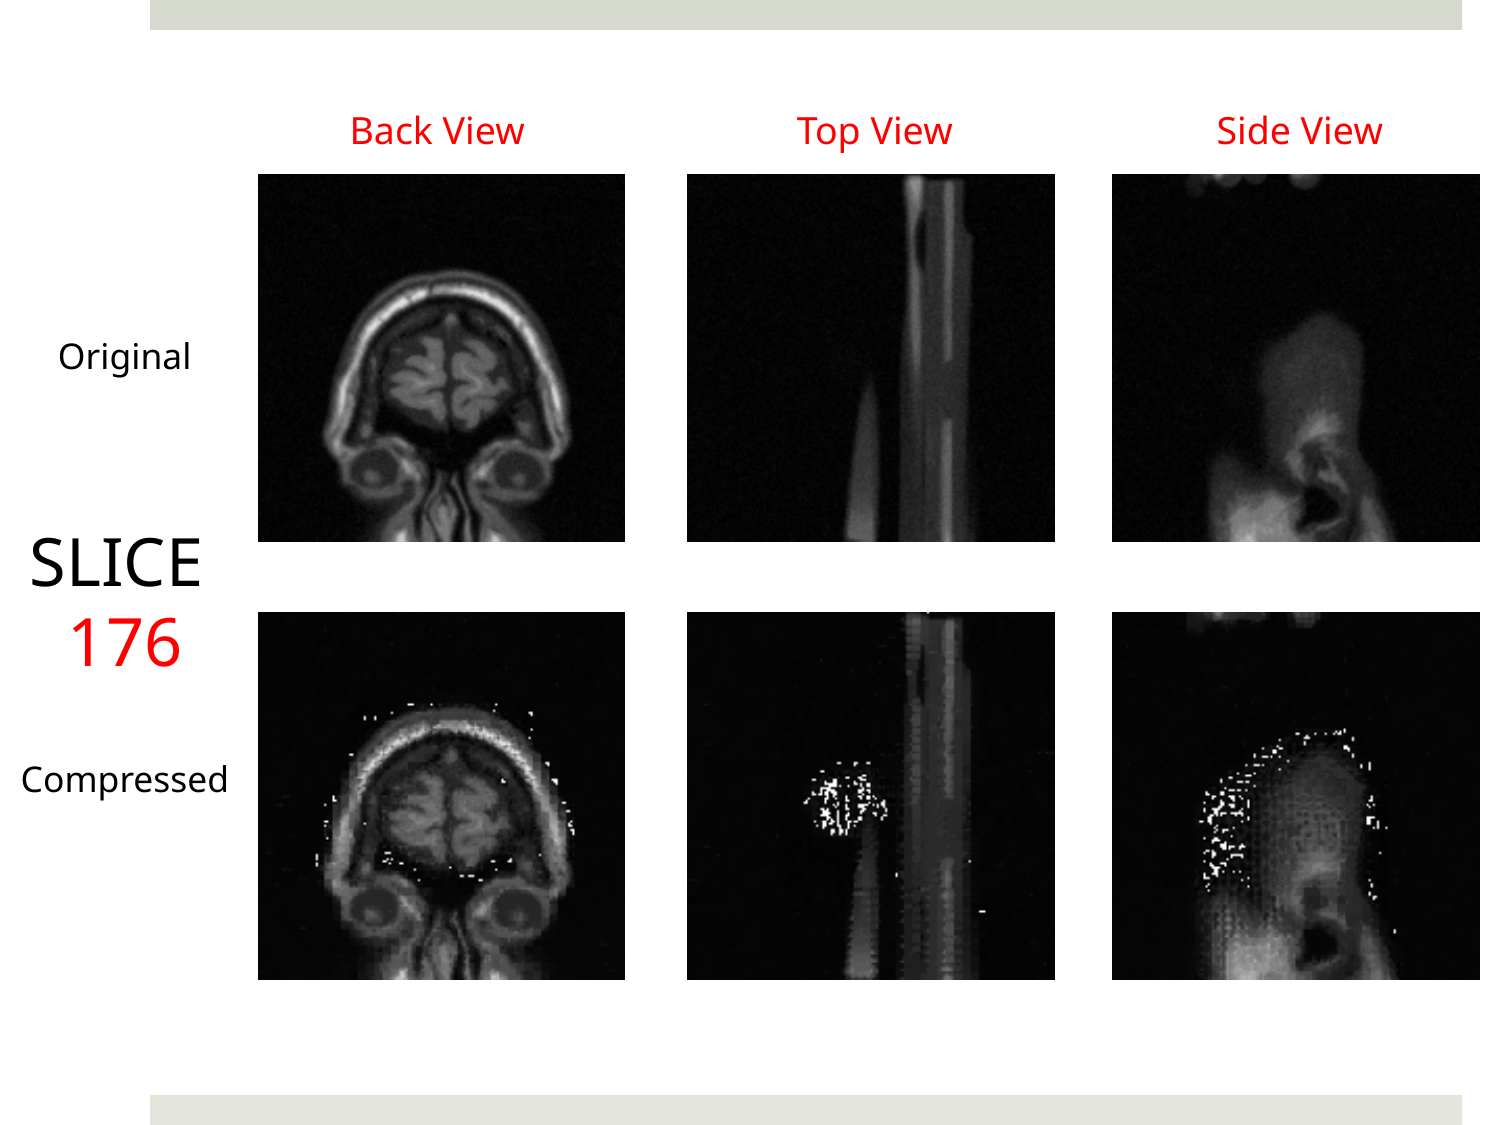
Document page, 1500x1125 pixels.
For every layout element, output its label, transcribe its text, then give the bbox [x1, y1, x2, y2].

picture [257, 174, 626, 543]
picture [257, 611, 626, 980]
text_box Original [0, 326, 250, 385]
text_box SLICE 176 [0, 512, 250, 688]
text_box Top View [687, 99, 1063, 160]
picture [1111, 174, 1480, 543]
text_box Compressed [0, 749, 250, 808]
picture [686, 611, 1055, 980]
picture [686, 174, 1055, 543]
text_box Side View [1112, 99, 1488, 160]
text_box Back View [249, 99, 625, 160]
picture [1111, 611, 1480, 980]
